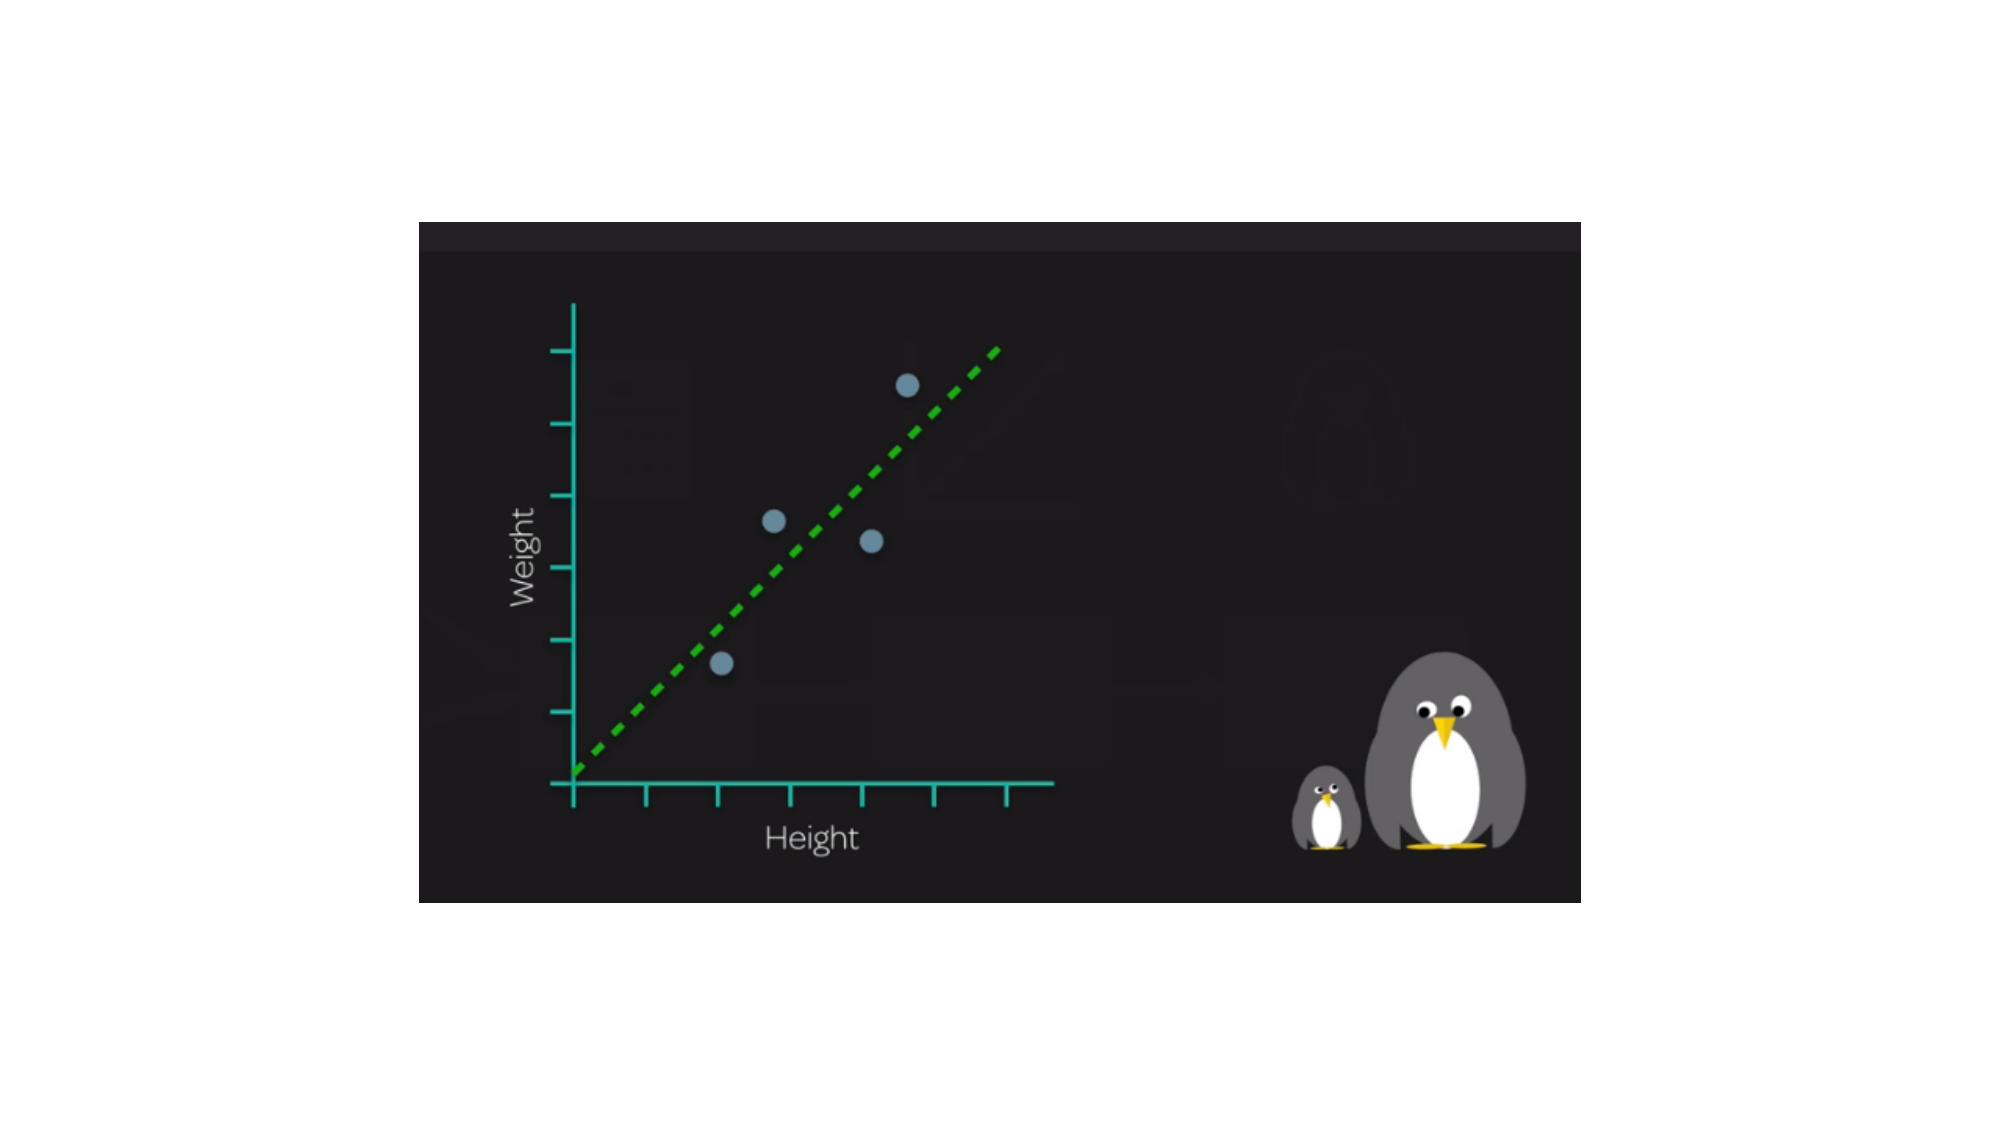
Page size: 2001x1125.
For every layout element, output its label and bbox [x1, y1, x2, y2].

picture [419, 222, 1581, 903]
